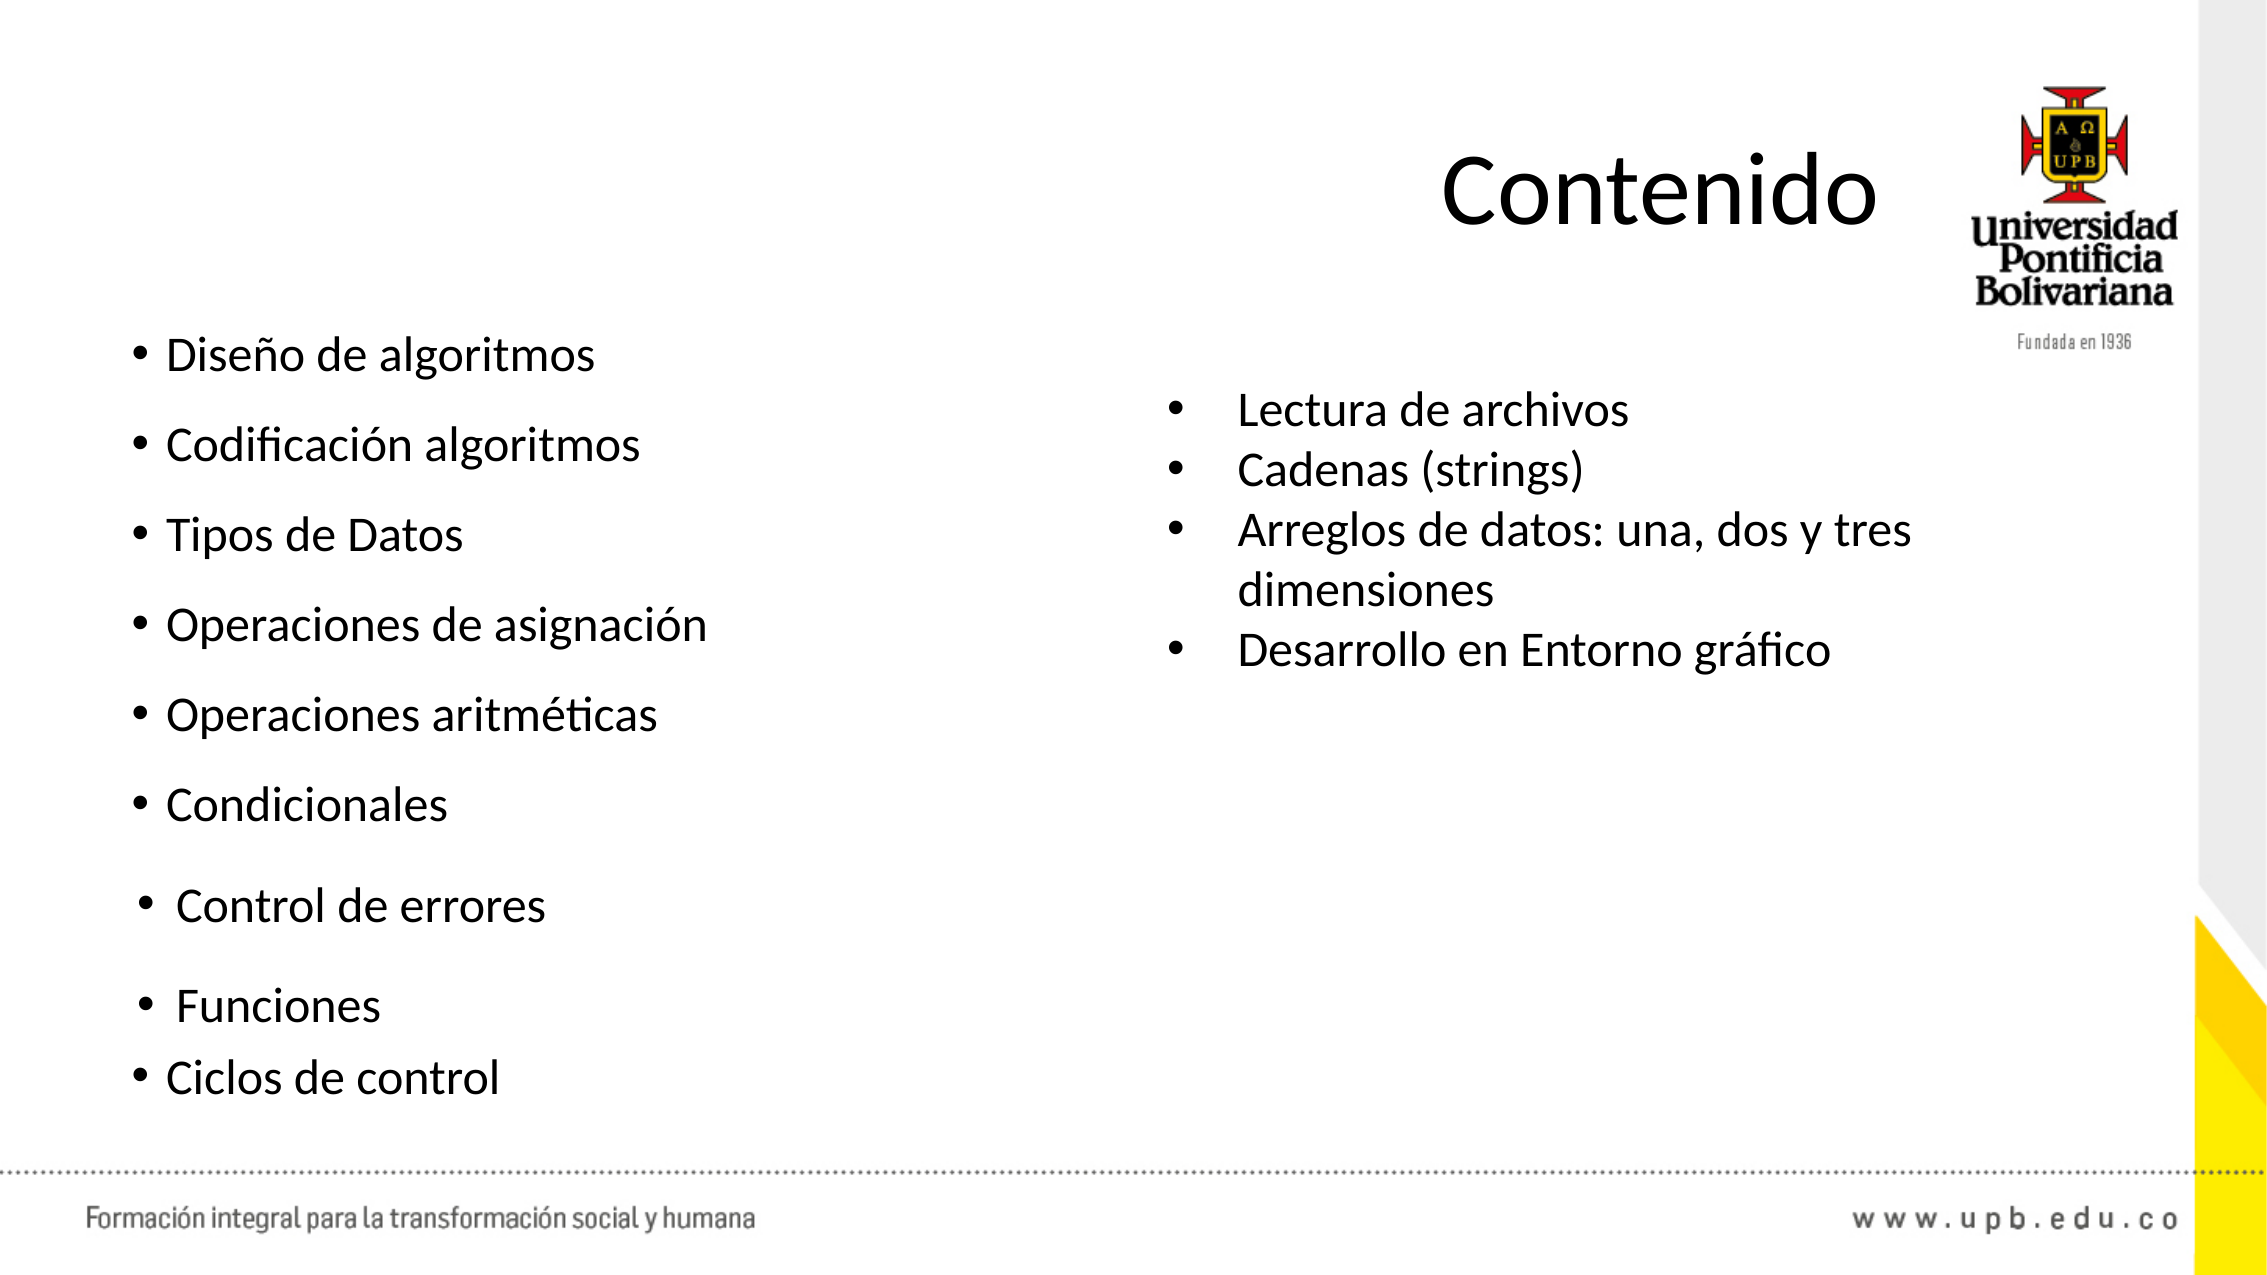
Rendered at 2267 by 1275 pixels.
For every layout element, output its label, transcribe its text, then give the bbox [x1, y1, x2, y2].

title Contenido [155, 67, 1895, 315]
picture [0, 0, 2267, 1275]
list Lectura de archivos Cadenas (strings) Arreglos de datos: una, dos y tres dimensiones Desarrollo en Entorno gráfico [1147, 339, 2111, 1149]
list Diseño de algoritmos Codificación algoritmos Tipos de Datos Operaciones de asignación Operaciones aritméticas Condicionales Control de errores Funciones Ciclos de control [108, 284, 1072, 1094]
